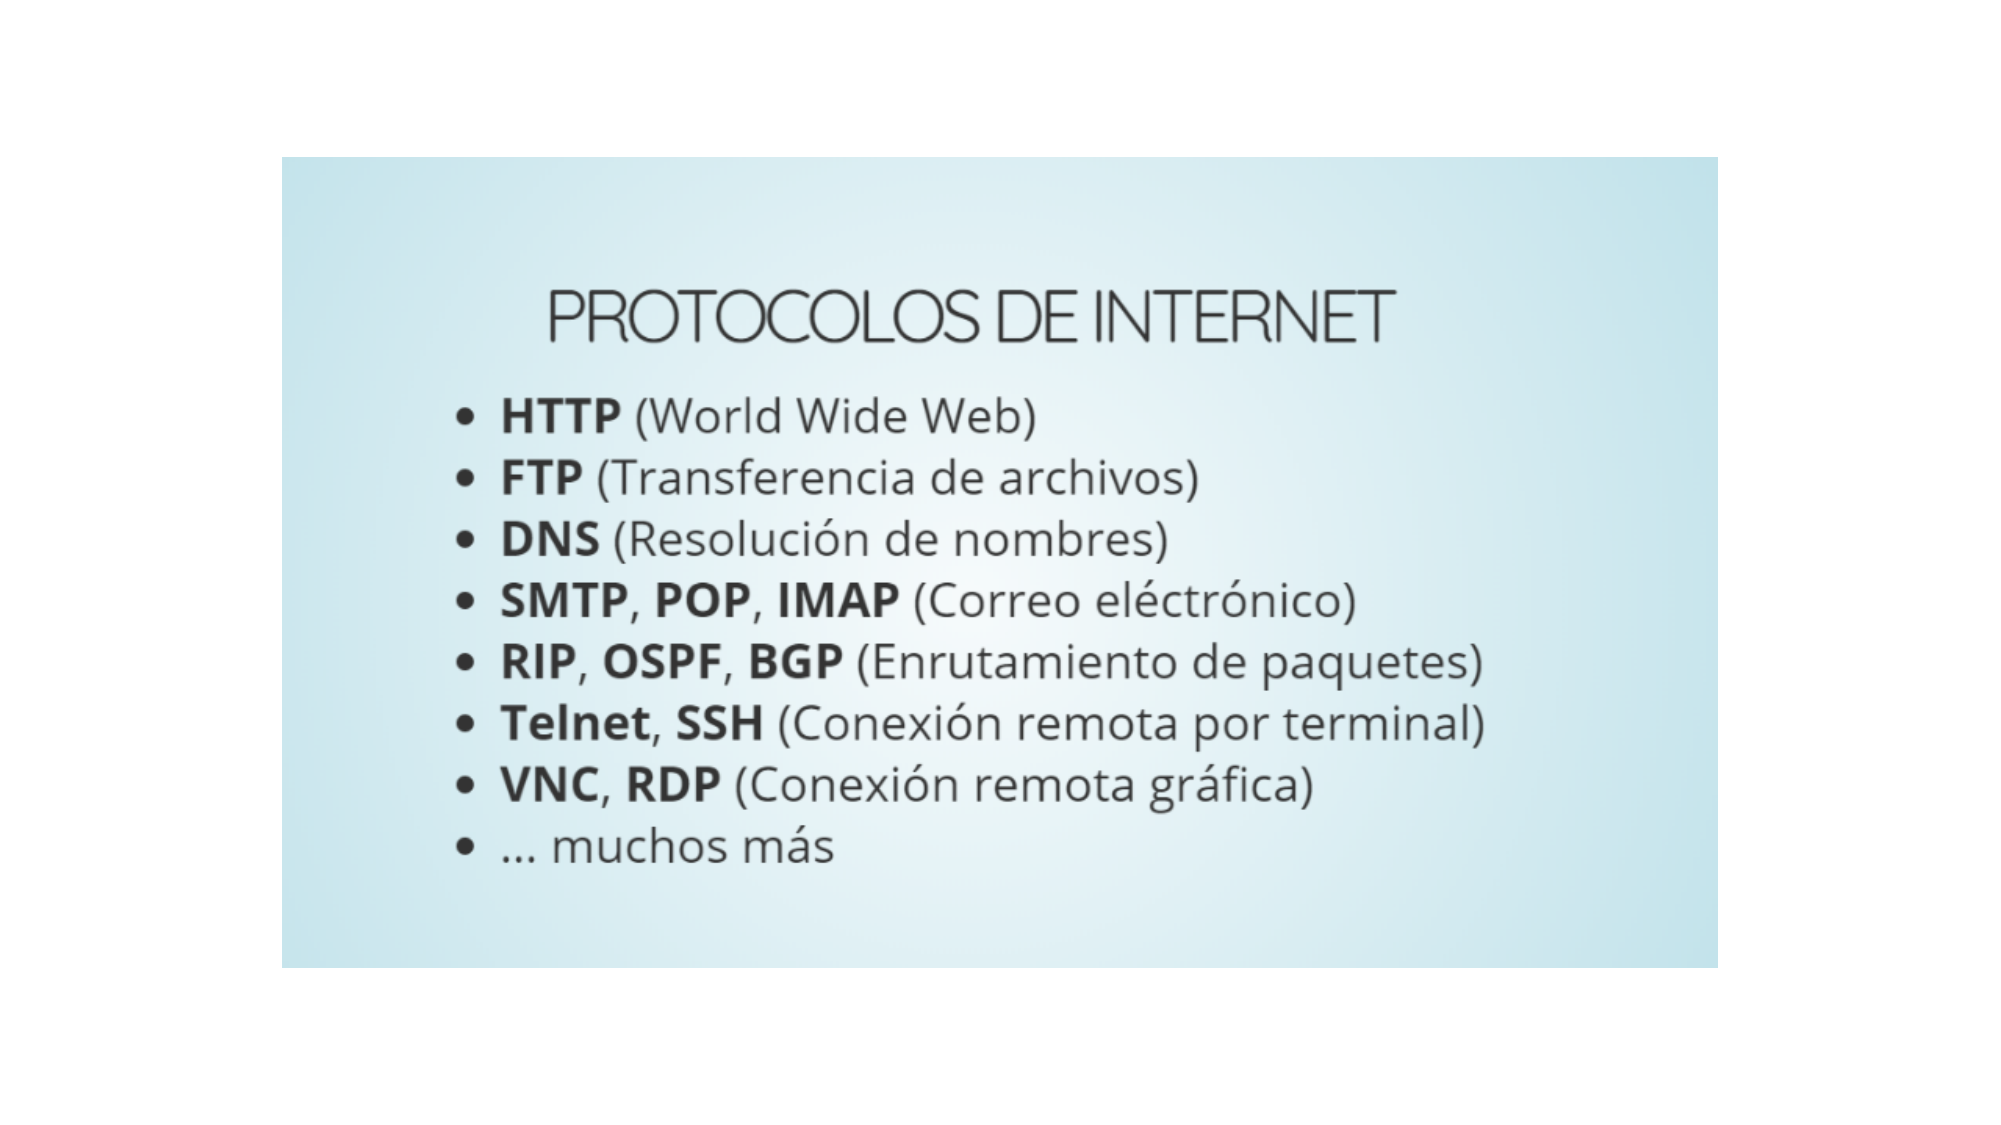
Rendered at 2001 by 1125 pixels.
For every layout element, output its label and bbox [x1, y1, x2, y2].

picture [282, 157, 1718, 968]
